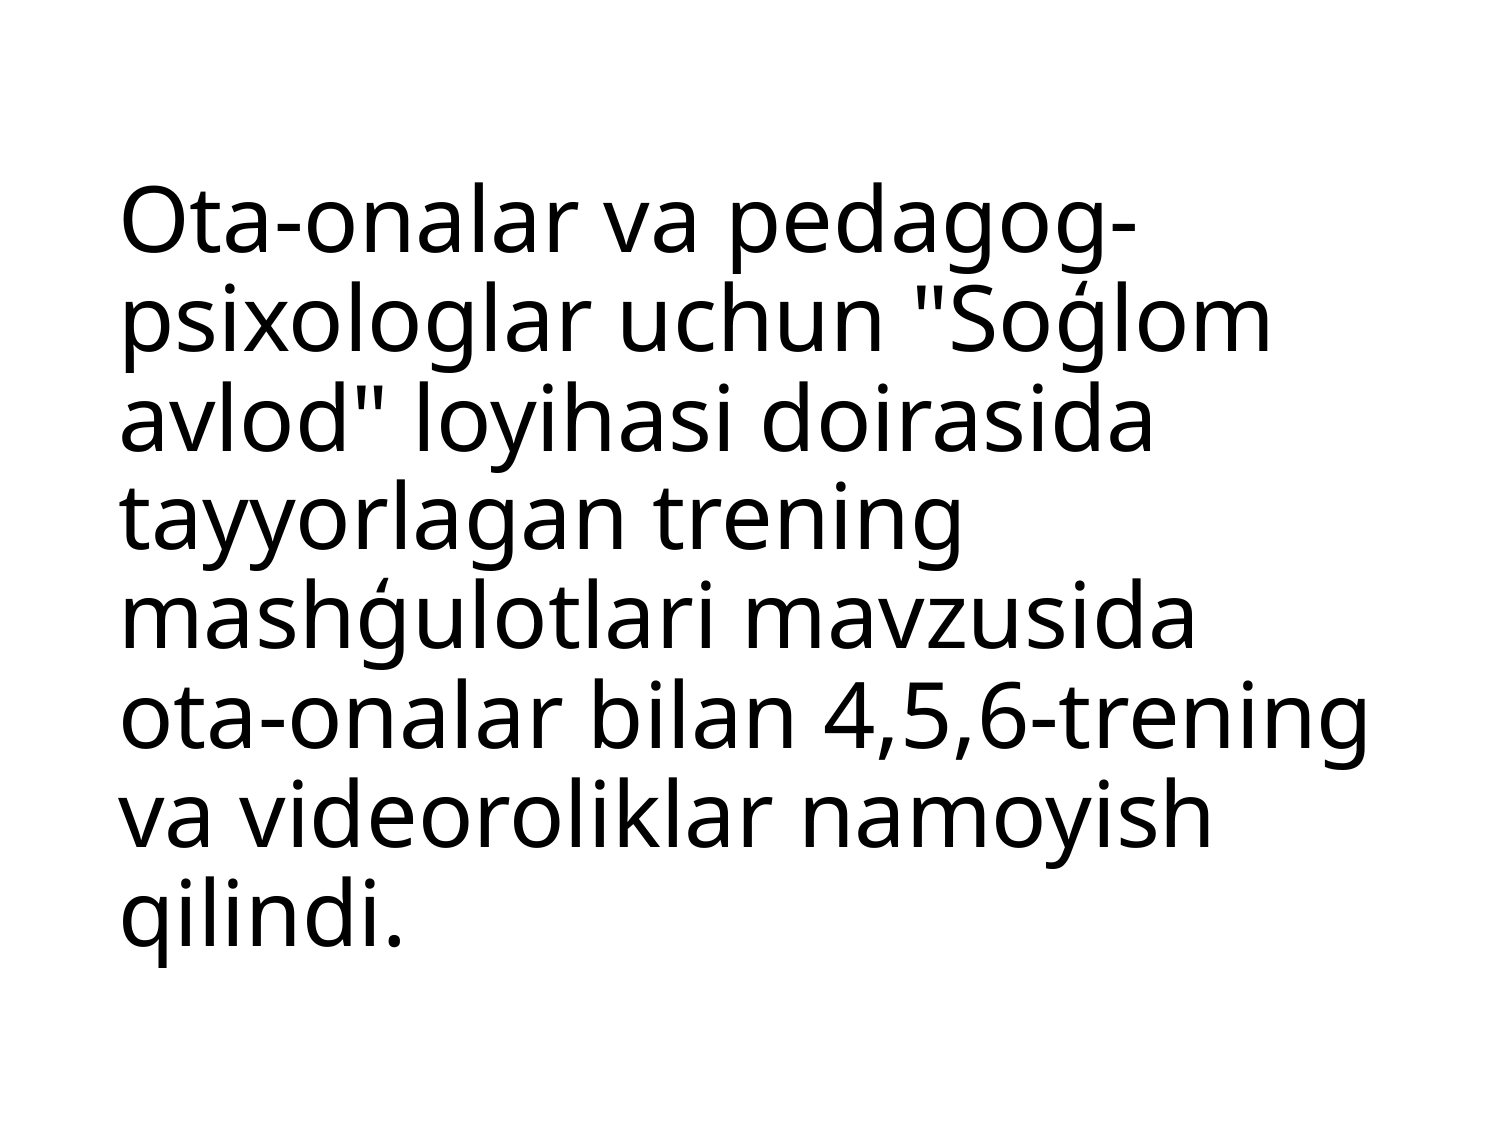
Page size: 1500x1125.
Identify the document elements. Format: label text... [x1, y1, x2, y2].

title Ota-onalar va pedagog-psixologlar uchun "Soģlom avlod" loyihasi doirasida tayyorlagan trening mashģulotlari mavzusida ota-onalar bilan 4,5,6-trening va videoroliklar namoyish qilindi. [103, 59, 1397, 1080]
